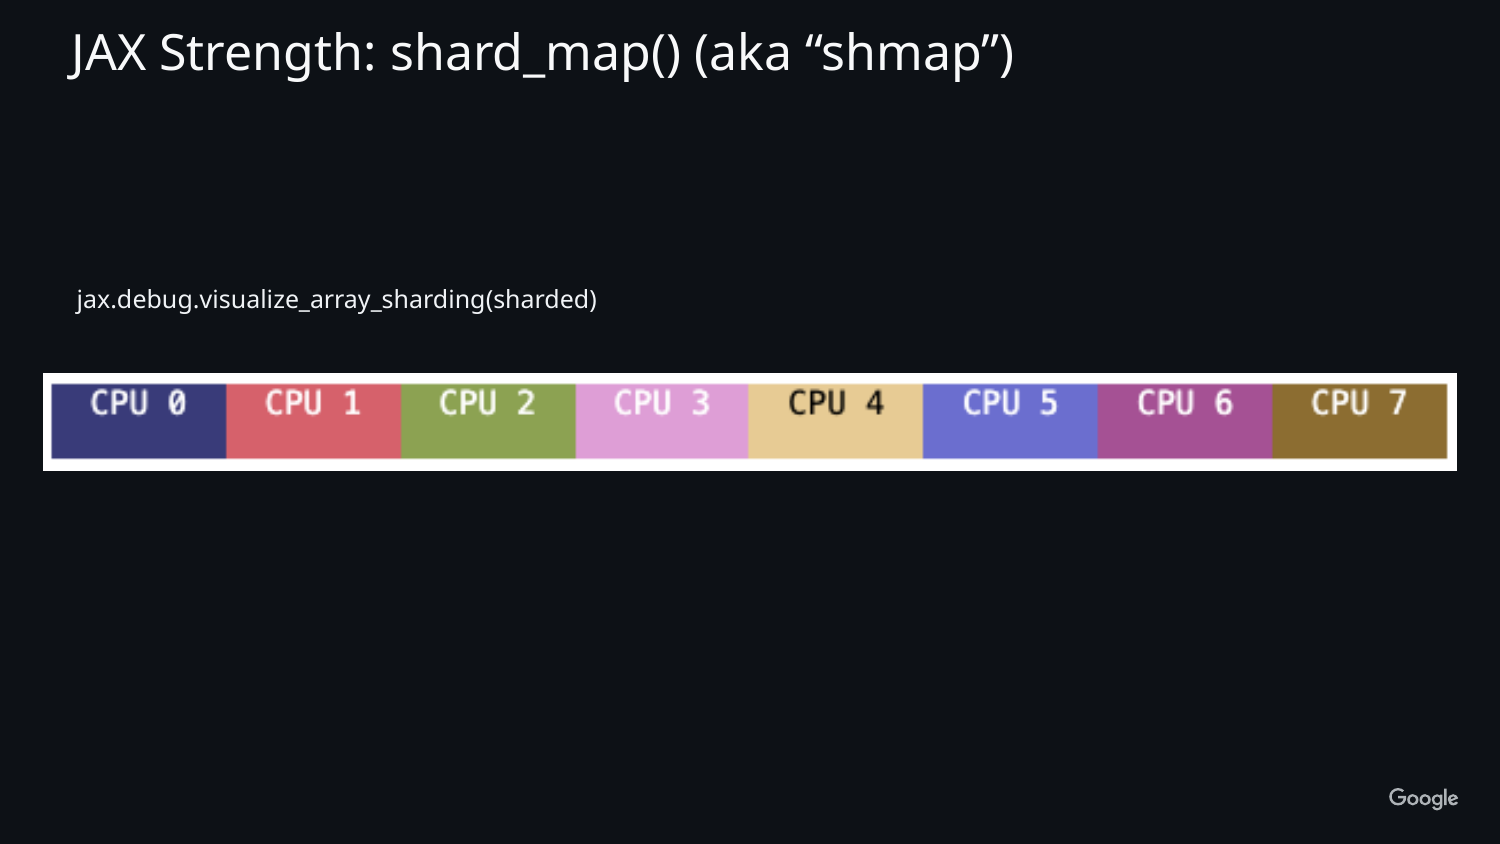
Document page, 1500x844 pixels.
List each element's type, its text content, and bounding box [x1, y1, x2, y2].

picture [43, 373, 1457, 471]
text_box jax.debug.visualize_array_sharding(sharded) [61, 253, 1475, 329]
title JAX Strength: shard_map() (aka “shmap”) [56, 5, 1313, 177]
